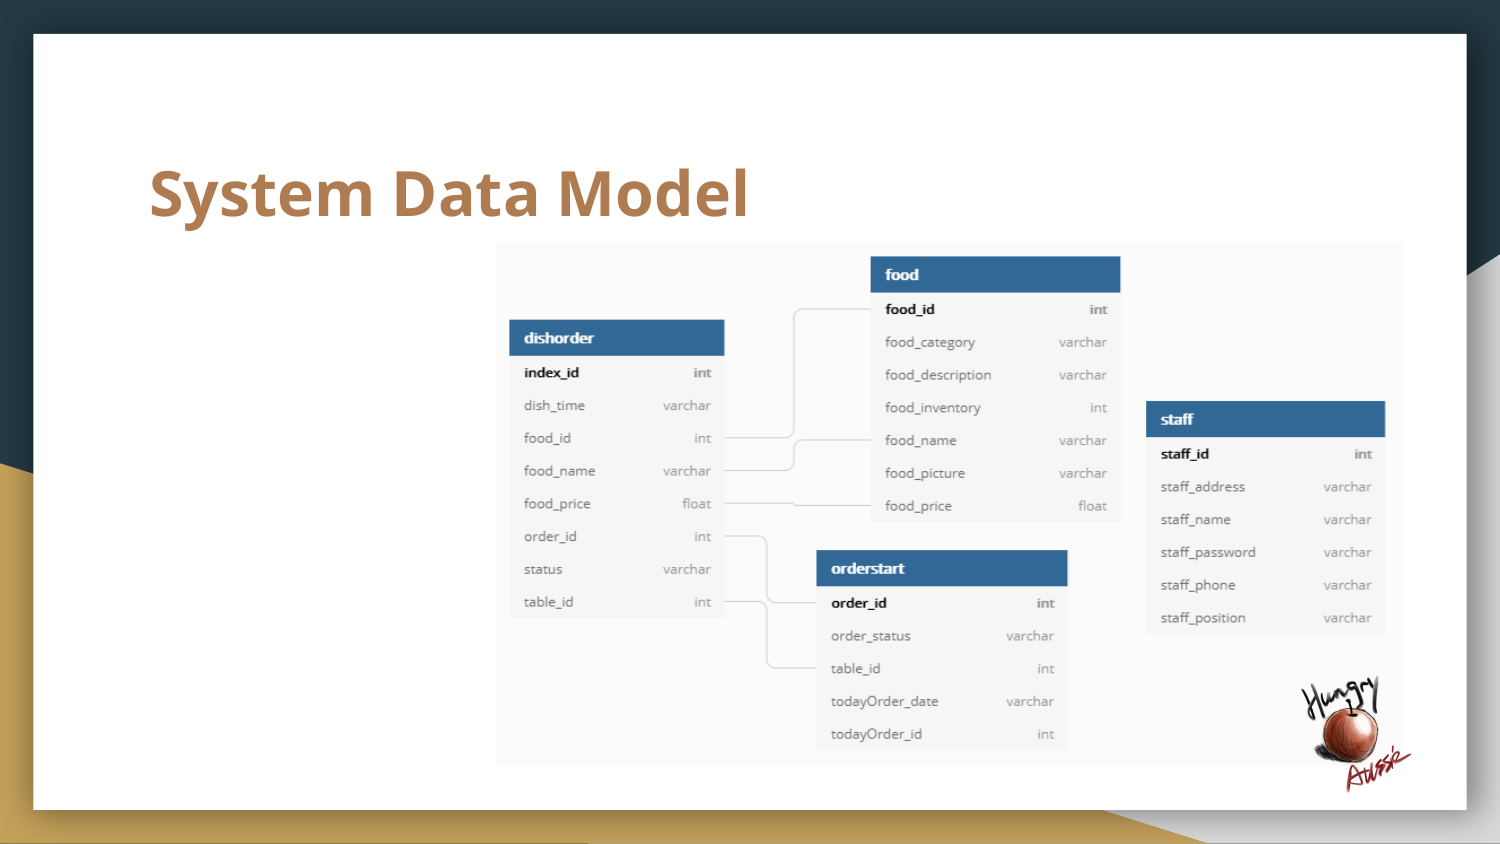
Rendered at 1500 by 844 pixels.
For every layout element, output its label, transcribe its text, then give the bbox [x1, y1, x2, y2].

picture [495, 242, 1467, 809]
title System Data Model [134, 138, 1366, 296]
